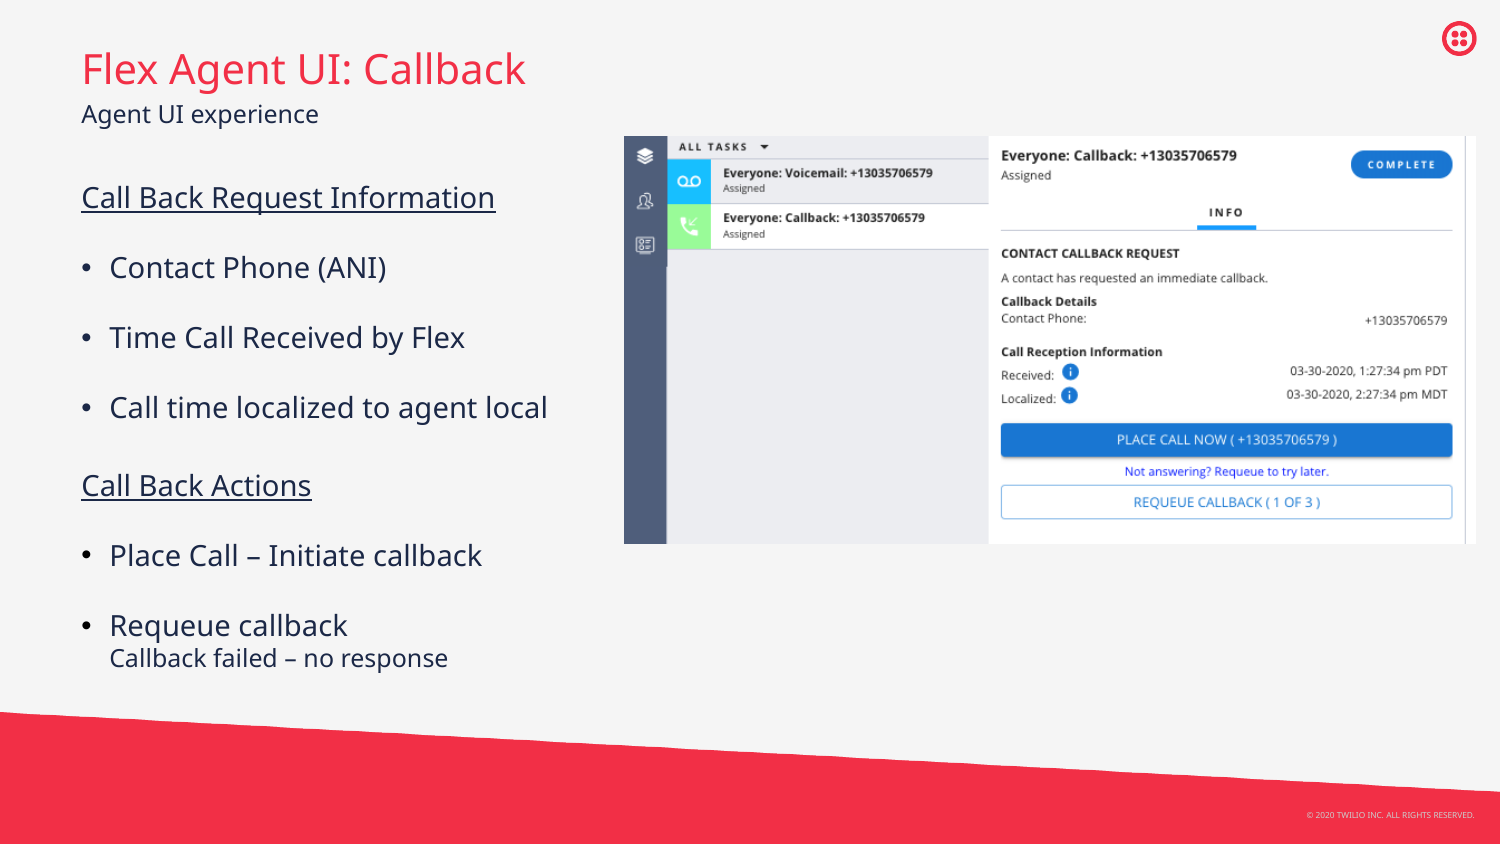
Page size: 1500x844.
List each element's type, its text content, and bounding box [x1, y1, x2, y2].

text_box Call Back Actions Place Call – Initiate callback Requeue callback Callback failed – no response [66, 452, 590, 670]
picture [0, 712, 1500, 844]
picture [624, 136, 1476, 544]
title Flex Agent UI: Callback [66, 23, 959, 109]
subtitle Call Back Request Information Contact Phone (ANI) Time Call Received by Flex Call time localized to agent local [66, 164, 590, 399]
picture [1439, 17, 1480, 59]
subtitle Agent UI experience [66, 83, 346, 137]
